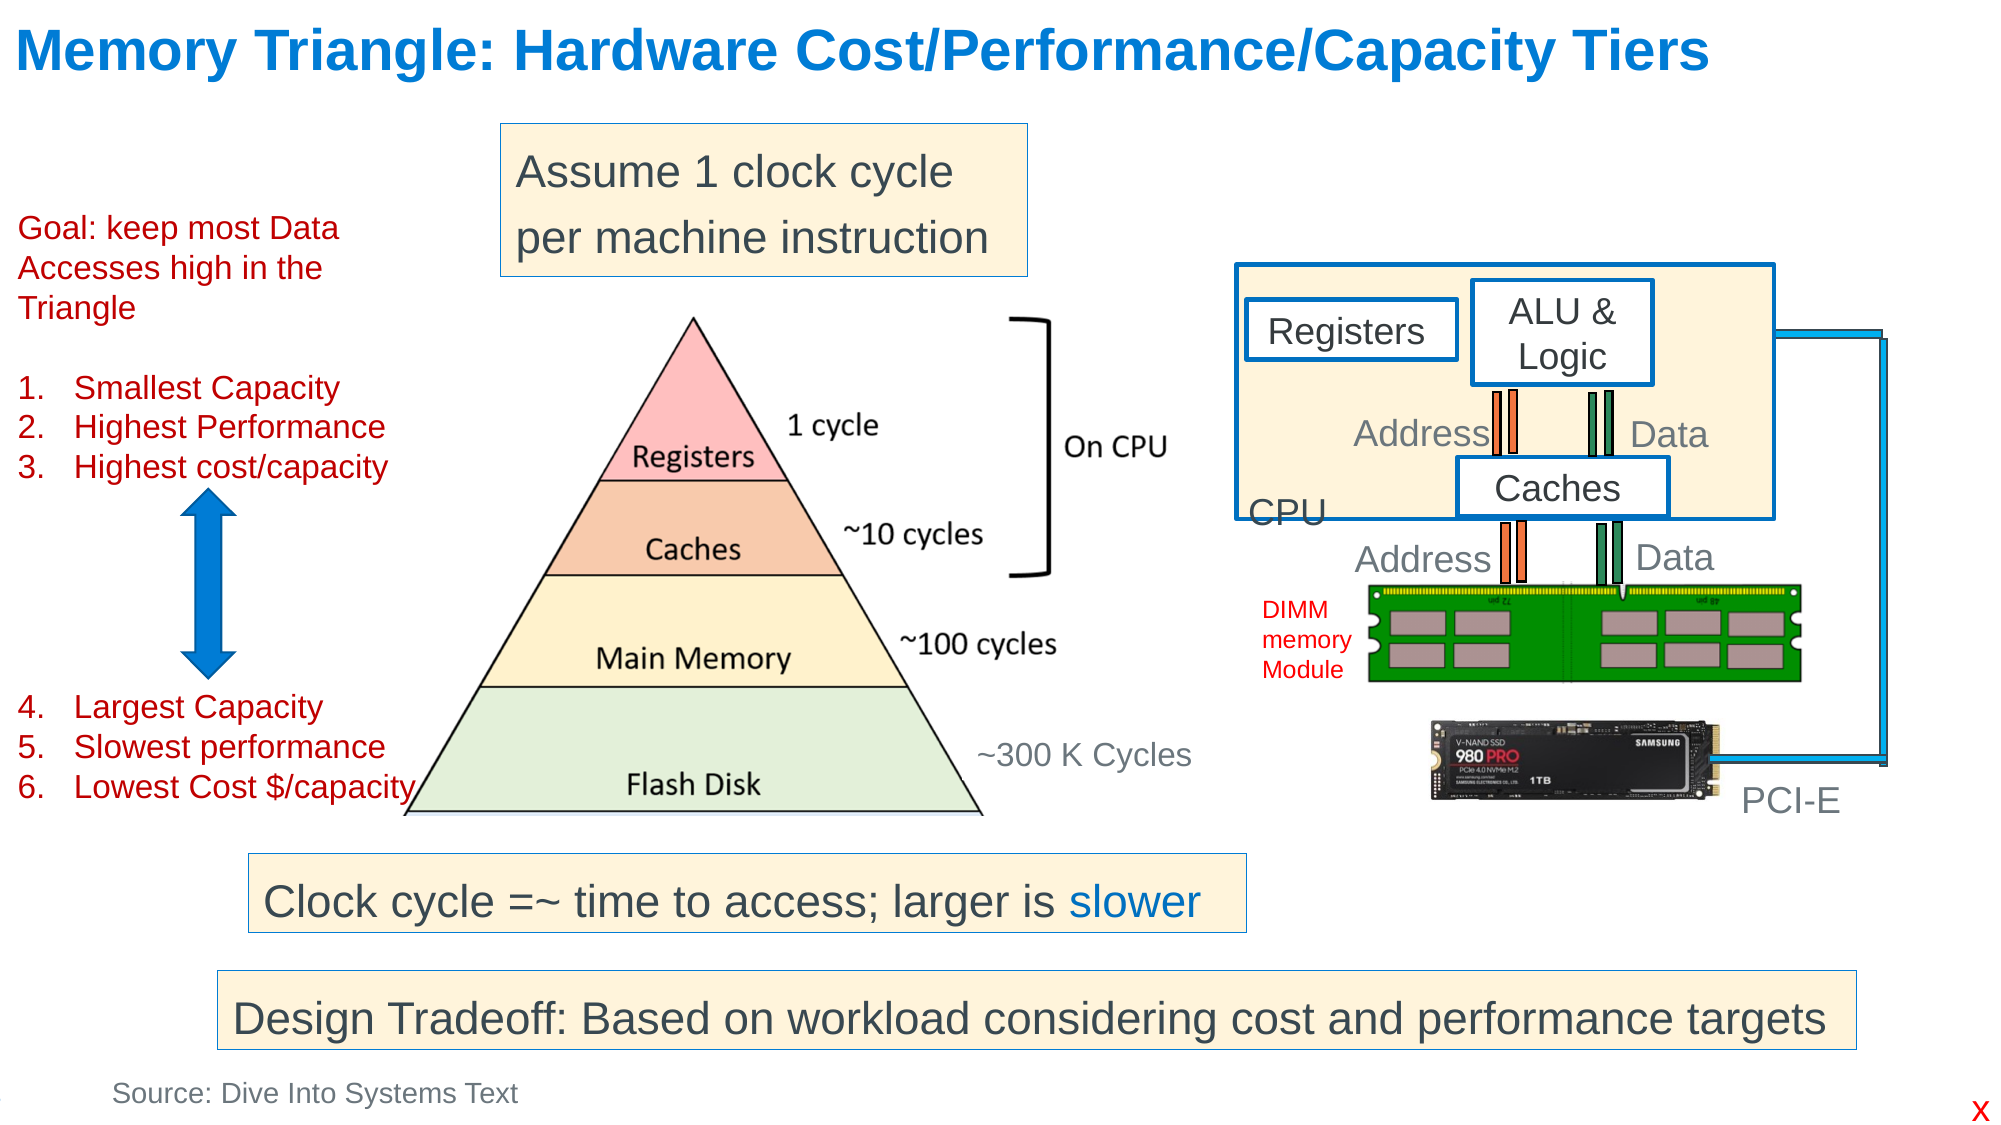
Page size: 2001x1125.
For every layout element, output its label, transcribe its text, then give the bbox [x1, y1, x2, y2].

text_box [179, 487, 237, 680]
text_box Assume 1 clock cycle per machine instruction [500, 123, 1028, 277]
text_box x [1956, 1076, 2000, 1125]
picture [300, 291, 1233, 816]
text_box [1428, 330, 1888, 829]
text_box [1232, 264, 1774, 588]
text_box Design Tradeoff: Based on workload considering cost and performance targets [217, 970, 1857, 1050]
list Clock cycle =~ time to access; larger is slower [248, 853, 1247, 933]
text_box Source: Dive Into Systems Text [97, 1067, 535, 1118]
text_box Goal: keep most Data Accesses high in the Triangle Smallest Capacity Highest Performance Highest cost/capacity Largest Capacity Slowest performance Lowest Cost $/capacity [2, 198, 466, 813]
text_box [1247, 588, 1428, 693]
title Memory Triangle: Hardware Cost/Performance/Capacity Tiers [0, 11, 1985, 91]
